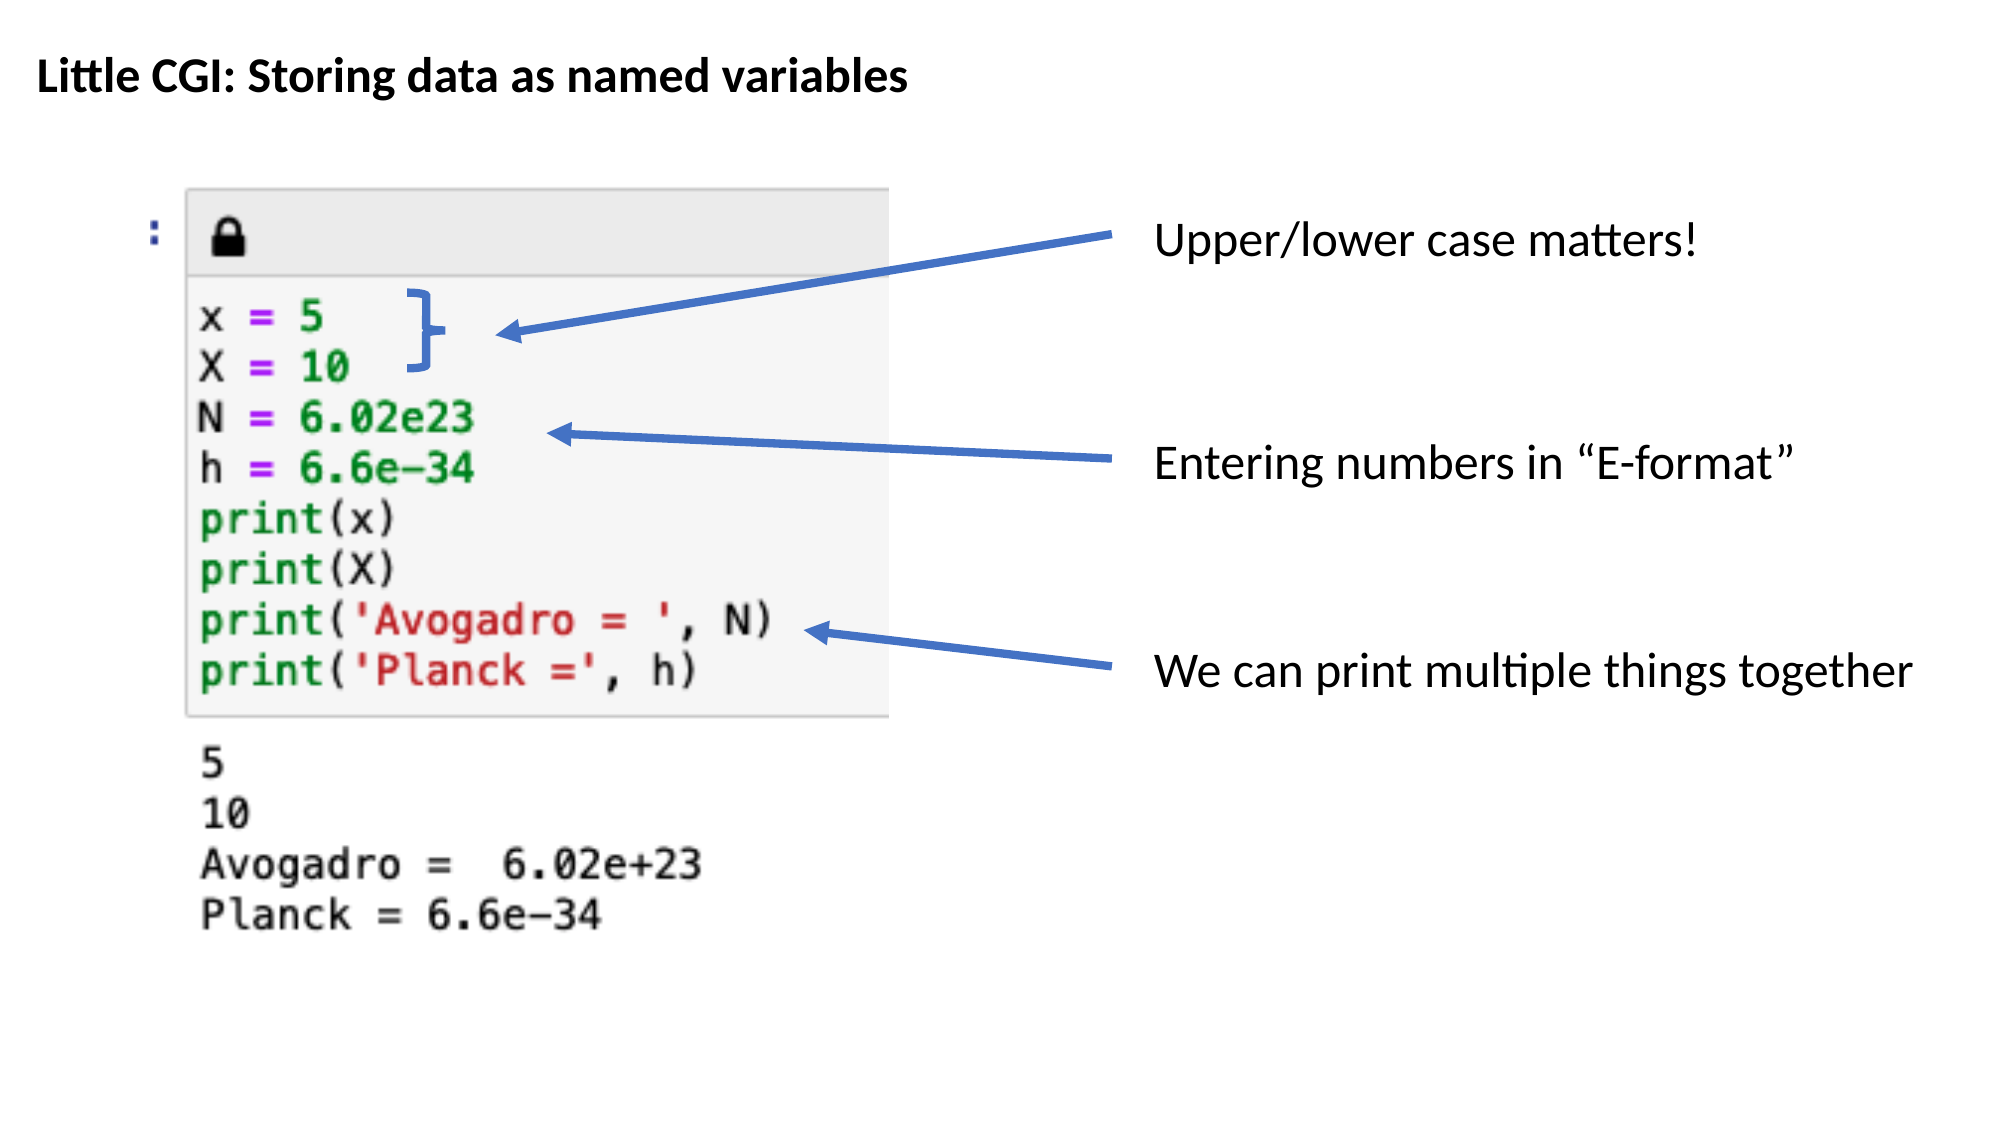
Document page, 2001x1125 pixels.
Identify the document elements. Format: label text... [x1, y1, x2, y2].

text_box Little CGI: Storing data as named variables [22, 35, 1978, 110]
text_box We can print multiple things together [1139, 630, 2000, 705]
picture [149, 171, 889, 975]
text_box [546, 433, 1112, 459]
text_box Upper/lower case matters! [1139, 199, 1775, 274]
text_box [803, 630, 1112, 667]
text_box Entering numbers in “E-format” [1139, 422, 1878, 497]
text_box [495, 234, 1112, 336]
